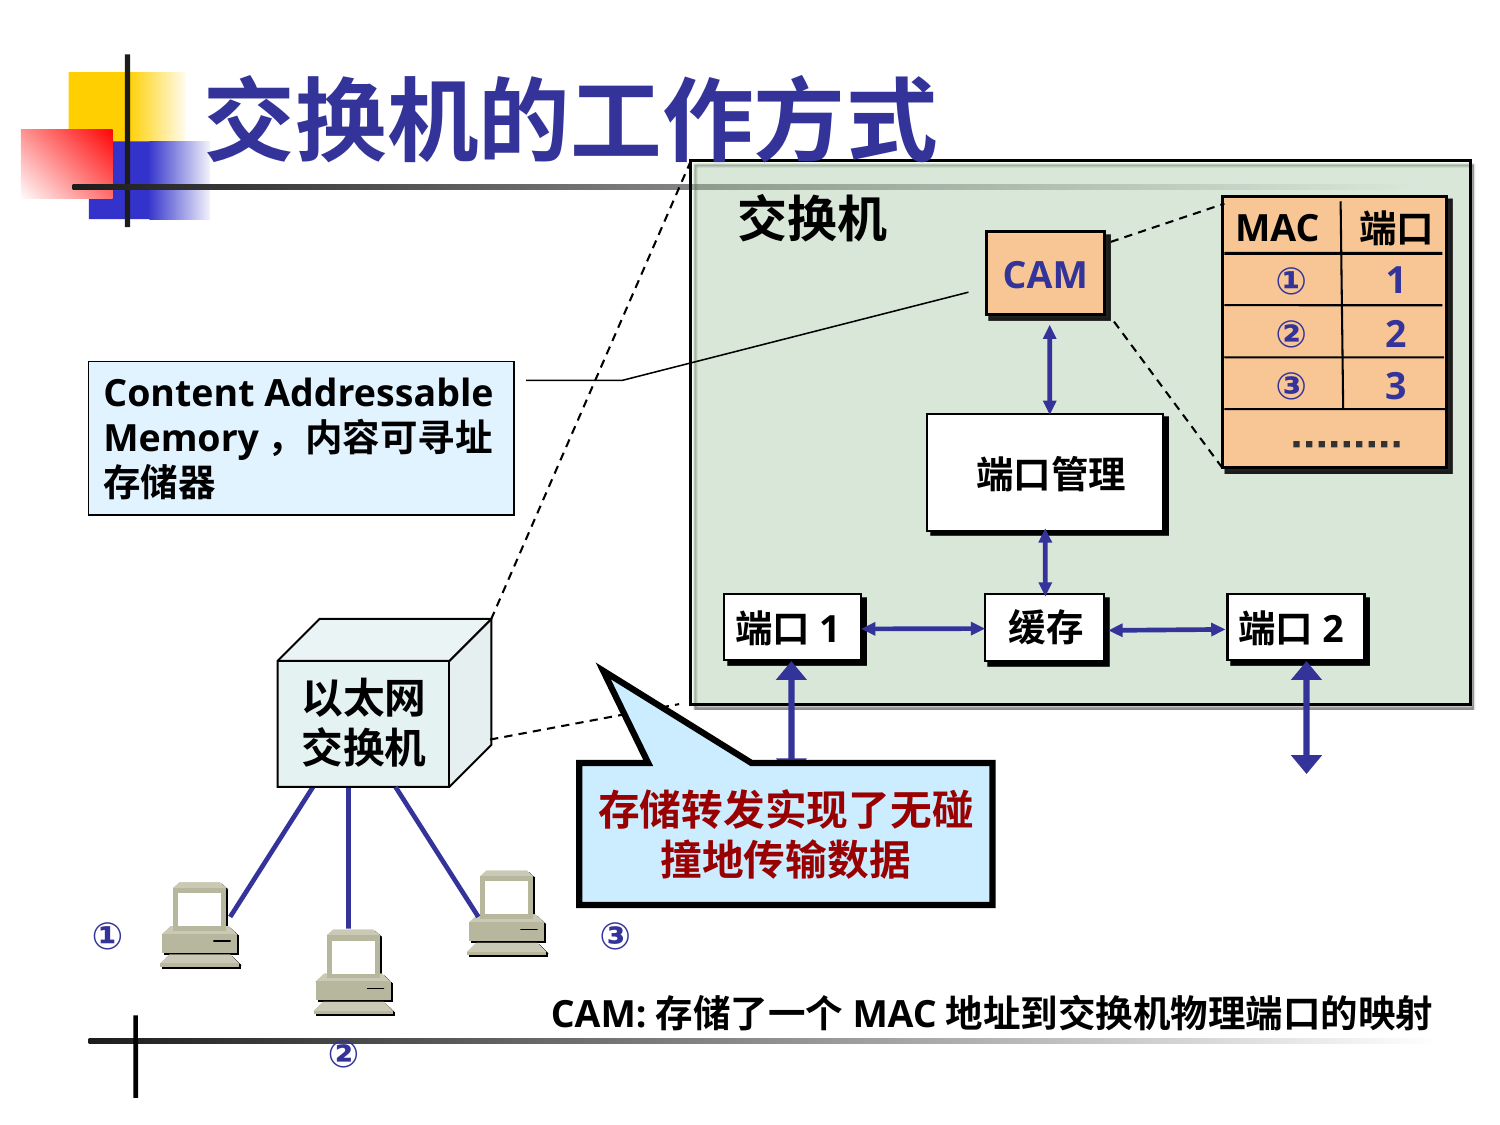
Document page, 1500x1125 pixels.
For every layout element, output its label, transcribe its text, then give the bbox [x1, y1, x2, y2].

text_box 端口2 [1227, 594, 1365, 661]
text_box ③ [584, 905, 680, 965]
picture [466, 869, 550, 959]
text_box [1043, 324, 1056, 415]
text_box CAM:存储了一个MAC地址到交换机物理端口的映射 [536, 982, 1449, 1043]
text_box [781, 661, 802, 762]
text_box [927, 413, 1164, 531]
text_box ① [76, 904, 154, 965]
text_box [861, 622, 985, 636]
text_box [1110, 196, 1460, 469]
text_box Content Addressable Memory，内容可寻址存储器 [88, 361, 514, 516]
title 交换机的工作方式 [188, 23, 1468, 181]
picture [312, 928, 397, 1018]
picture [159, 881, 243, 970]
text_box 端口管理 [961, 443, 1150, 504]
text_box CAM [986, 231, 1105, 315]
text_box 缓存 [993, 596, 1108, 656]
text_box 端口1 [724, 594, 862, 661]
text_box [1296, 661, 1317, 774]
text_box 交换机 [722, 180, 914, 256]
text_box [1039, 528, 1052, 596]
text_box [1108, 623, 1226, 637]
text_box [277, 618, 492, 788]
text_box 存储转发实现了无碰撞地传输数据 [579, 670, 993, 905]
text_box [690, 160, 1471, 705]
text_box [984, 594, 1104, 662]
text_box ② [312, 1023, 408, 1083]
